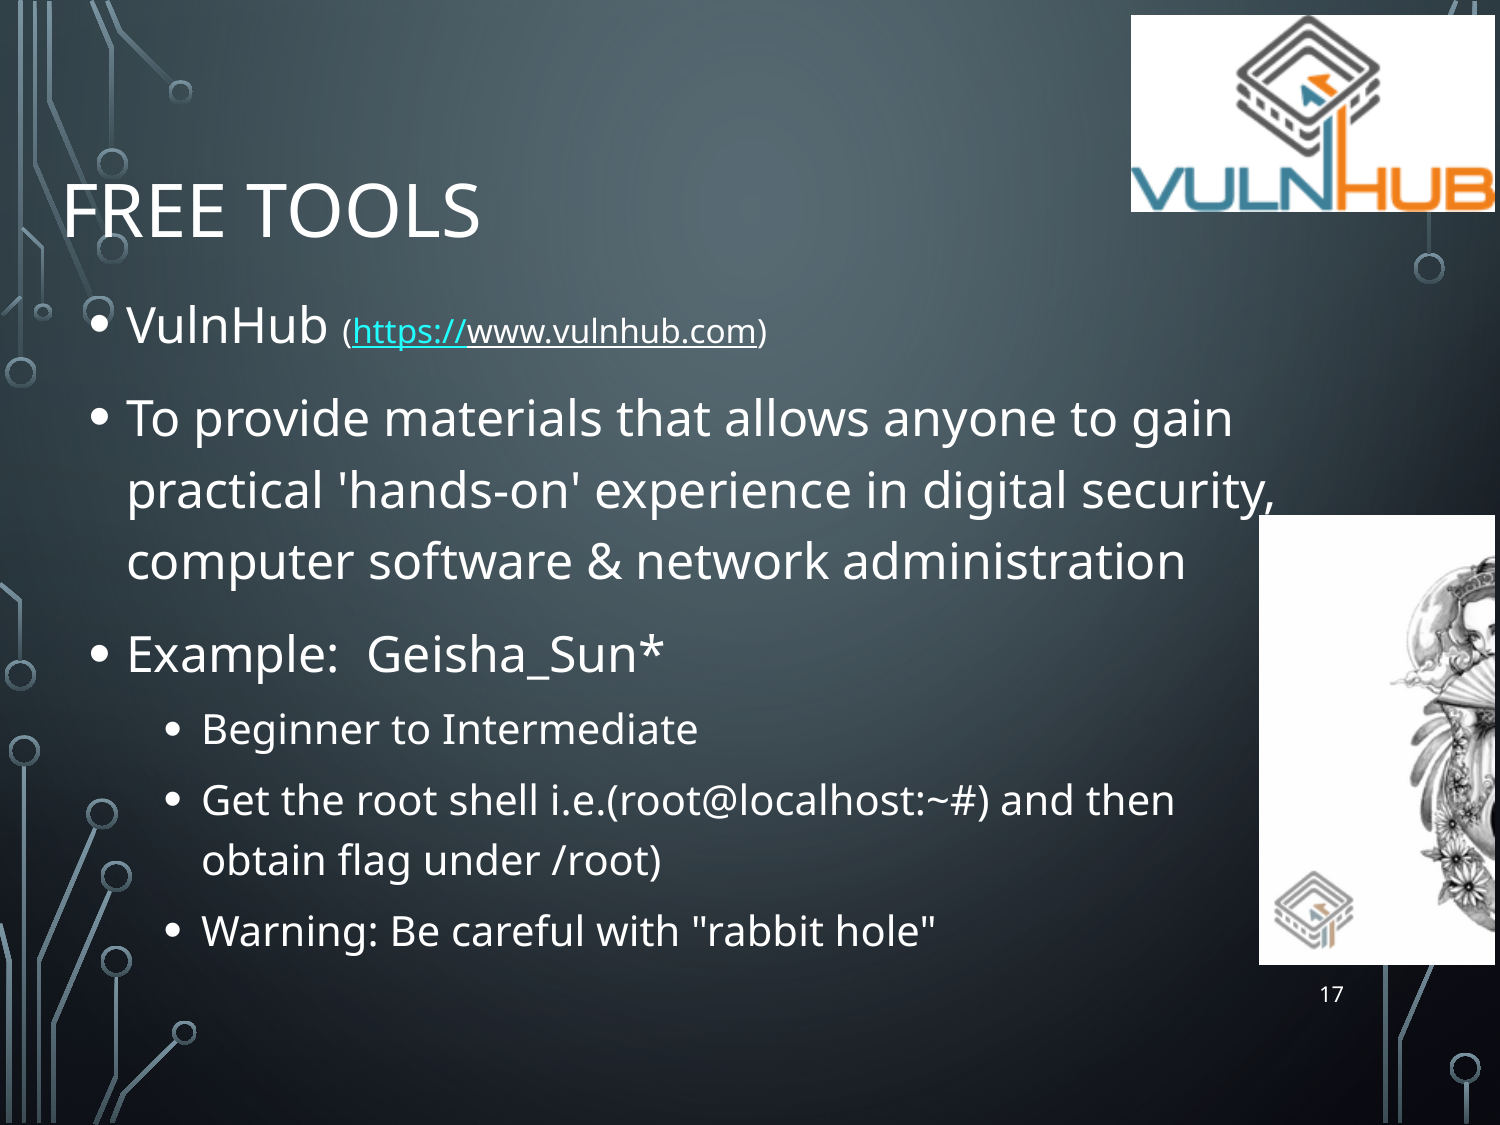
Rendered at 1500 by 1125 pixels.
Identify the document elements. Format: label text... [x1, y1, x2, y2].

list VulnHub (https://www.vulnhub.com) To provide materials that allows anyone to gain practical 'hands-on' experience in digital security, computer software & network administration Example: Geisha_Sun* Beginner to Intermediate Get the root shell i.e.(root@localhost:~#) and then obtain flag under /root) Warning: Be careful with "rabbit hole" [73, 273, 1305, 1077]
picture [1130, 15, 1495, 212]
title Free TOOLS [45, 166, 1340, 262]
picture [1259, 514, 1495, 966]
slide_number 17 [1264, 966, 1360, 1025]
